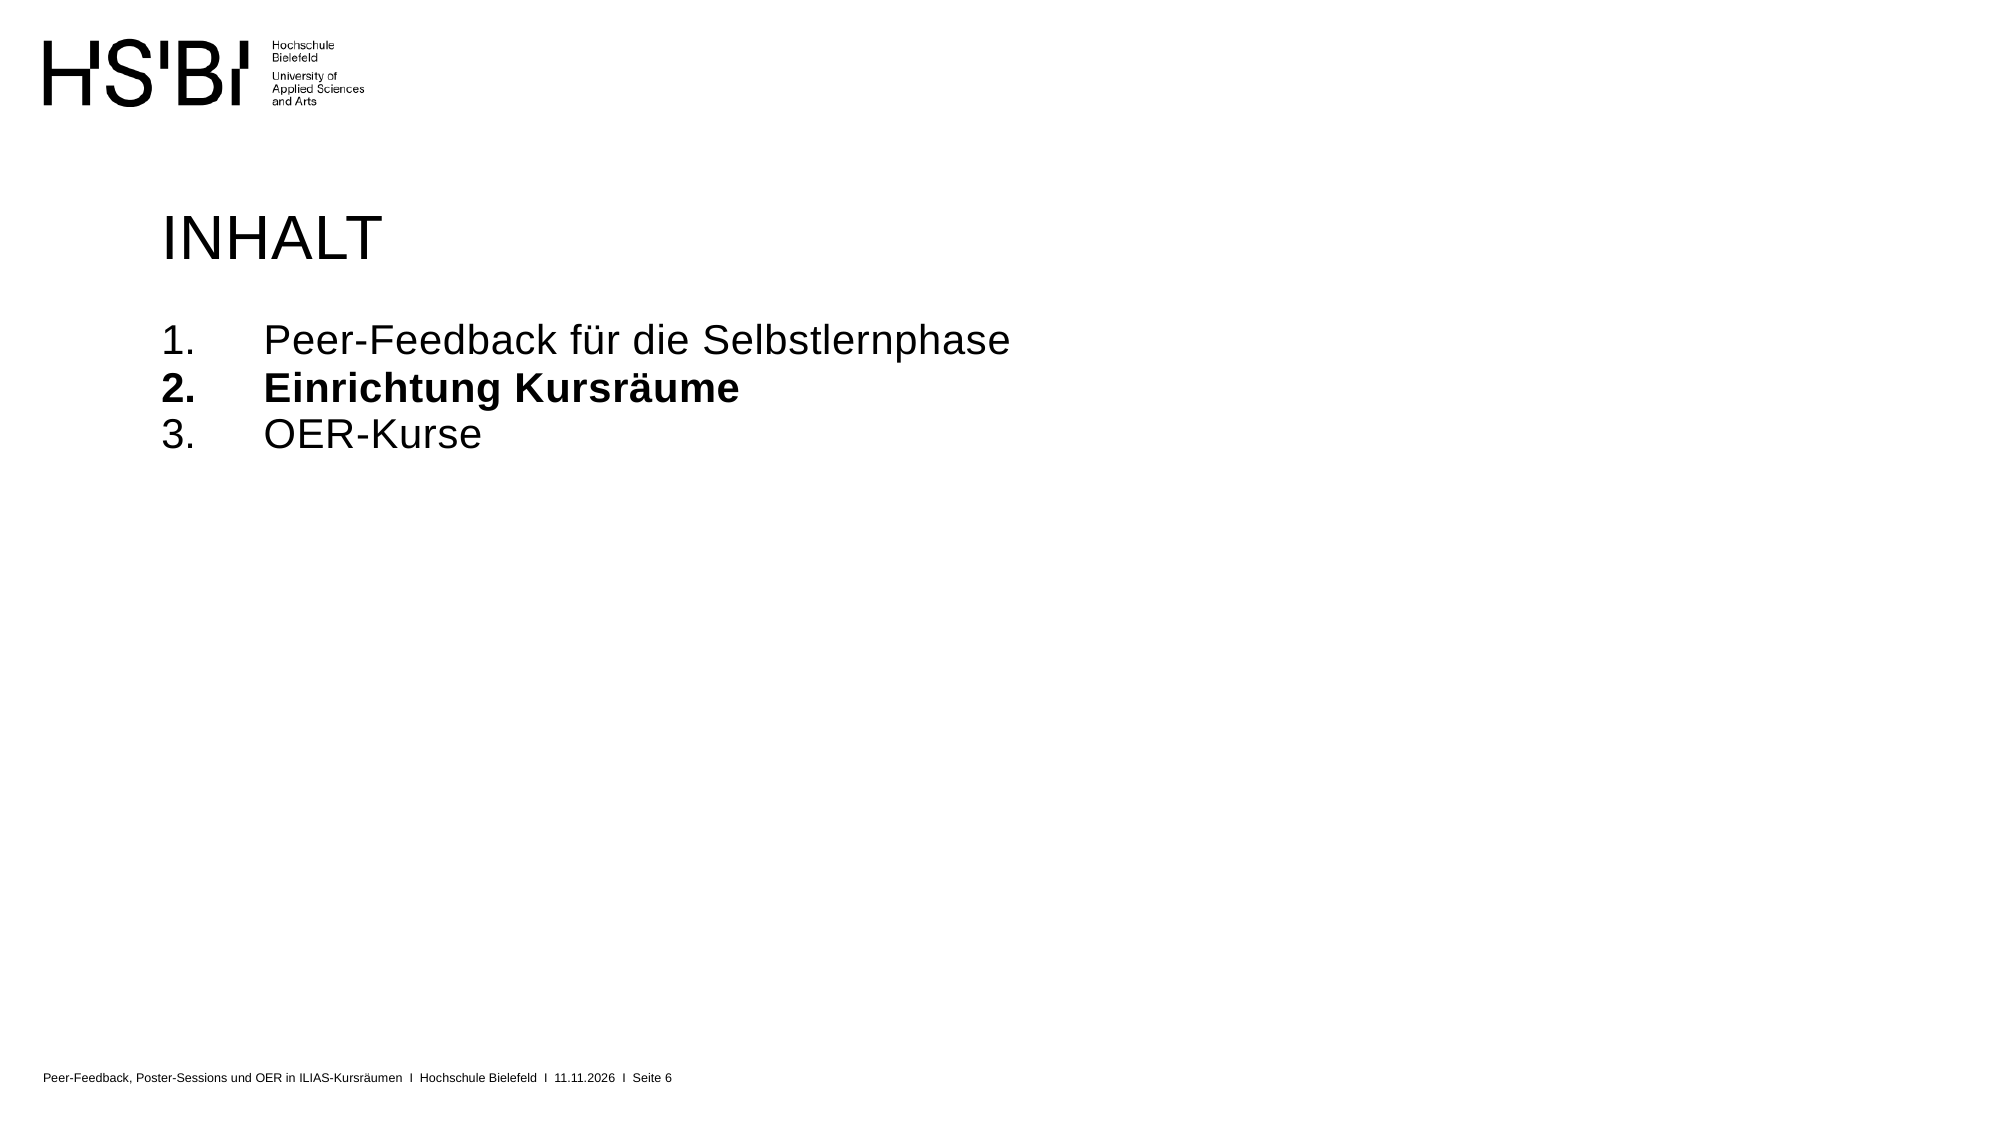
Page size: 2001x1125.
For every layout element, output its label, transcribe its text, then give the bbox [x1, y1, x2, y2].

list Peer-Feedback für die Selbstlernphase Einrichtung Kursräume OER-Kurse [161, 317, 1798, 1030]
title Inhalt [161, 205, 1798, 278]
